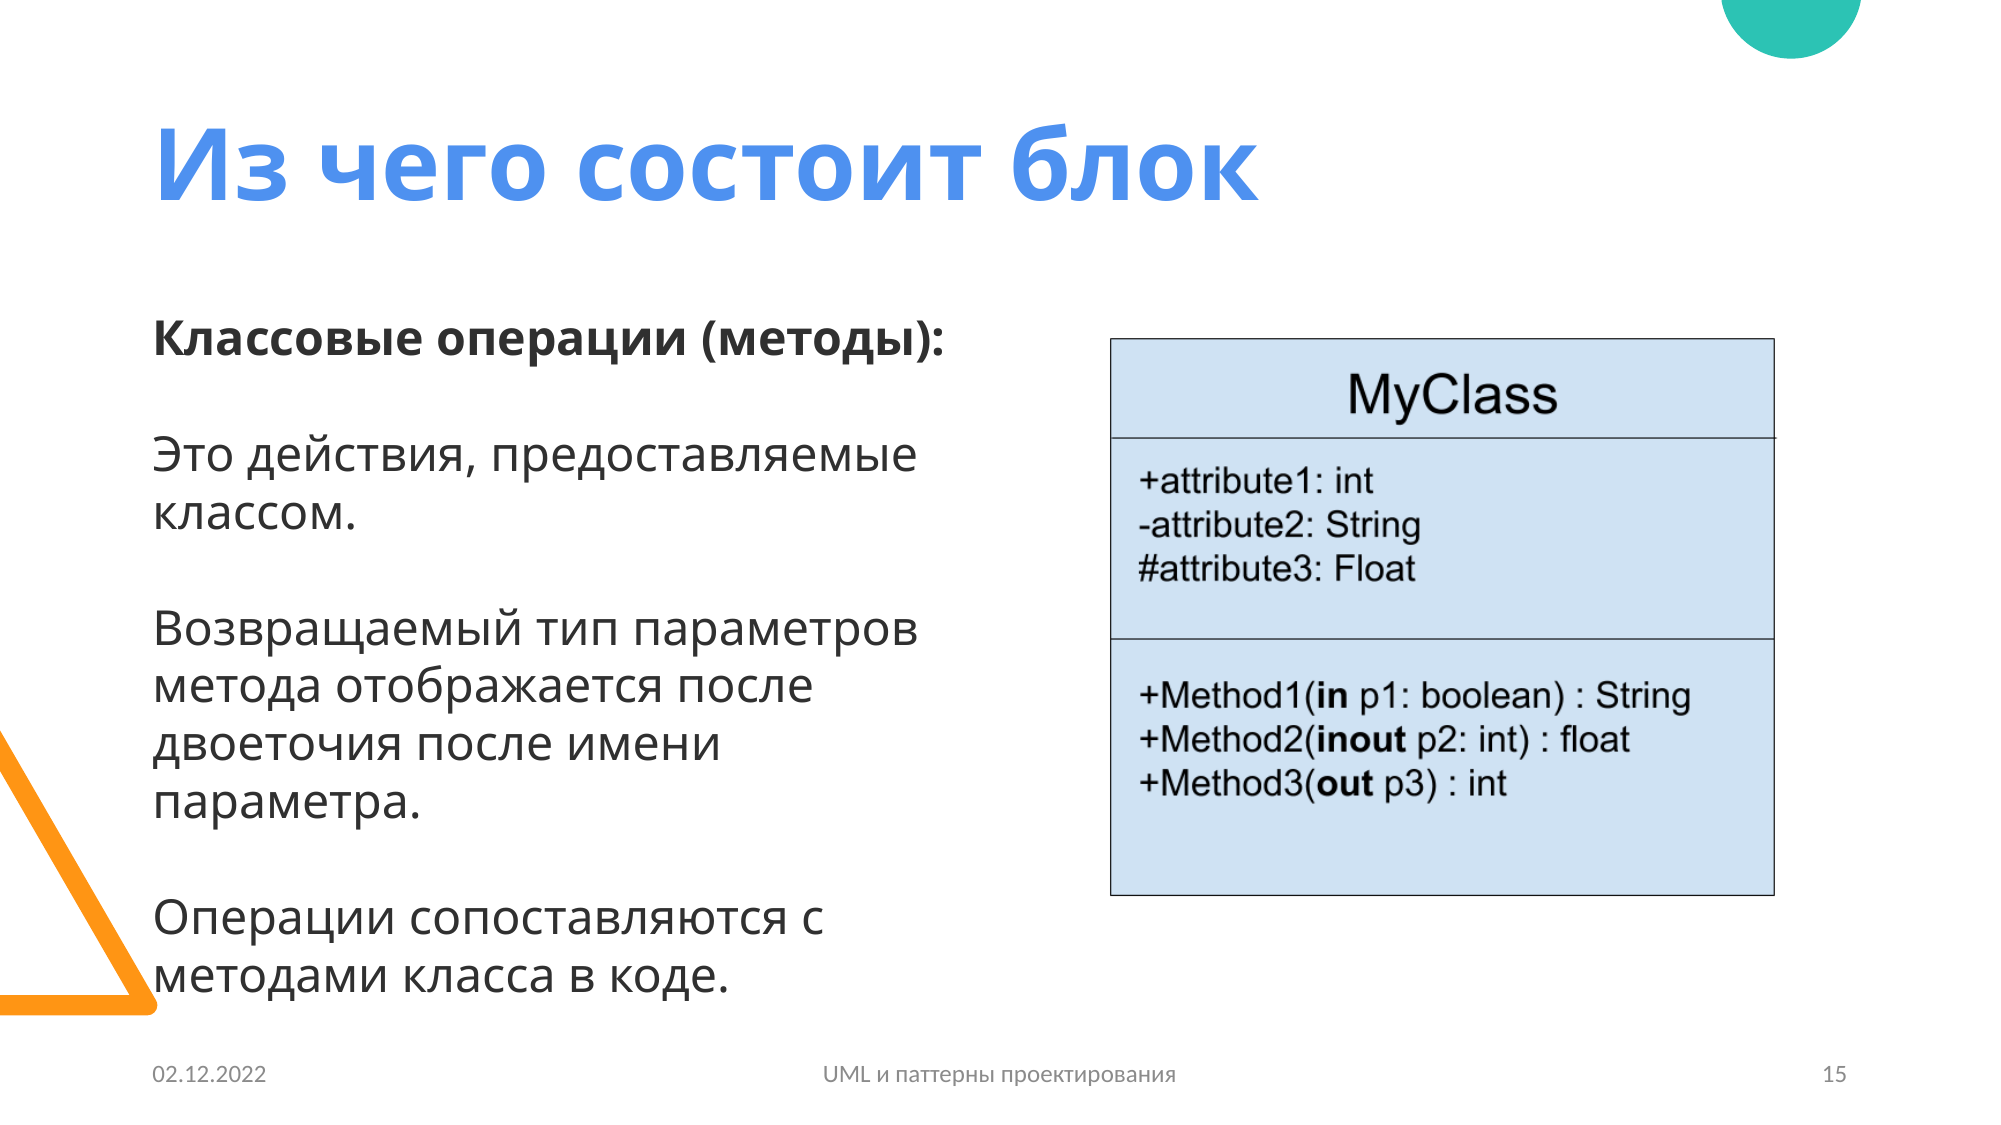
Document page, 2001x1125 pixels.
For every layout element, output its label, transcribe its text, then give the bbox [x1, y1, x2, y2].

text_box Классовые операции (методы): Это действия, предоставляемые классом. Возвращаемый тип параметров метода отображается после двоеточия после имени параметра. Операции сопоставляются с методами класса в коде. [137, 299, 988, 1014]
slide_number 15 [1412, 1042, 1863, 1103]
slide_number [137, 1042, 588, 1103]
title Из чего состоит блок [137, 59, 1863, 278]
footer UML и паттерны проектирования [662, 1042, 1338, 1103]
picture [892, 277, 2000, 970]
